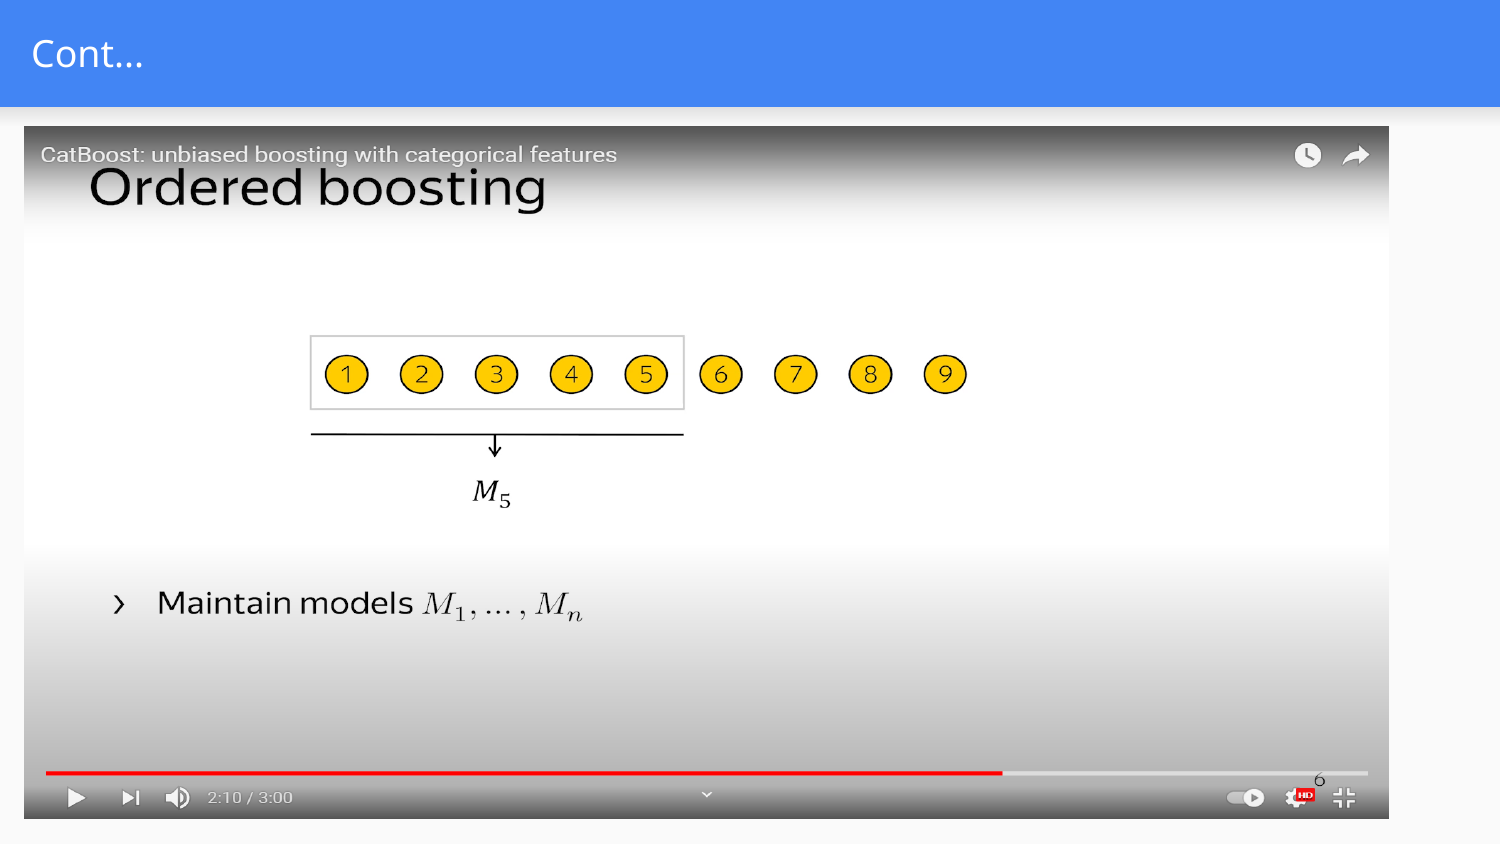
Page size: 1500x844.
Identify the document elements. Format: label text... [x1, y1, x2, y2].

picture [24, 126, 1389, 819]
title Cont... [16, 2, 1464, 102]
